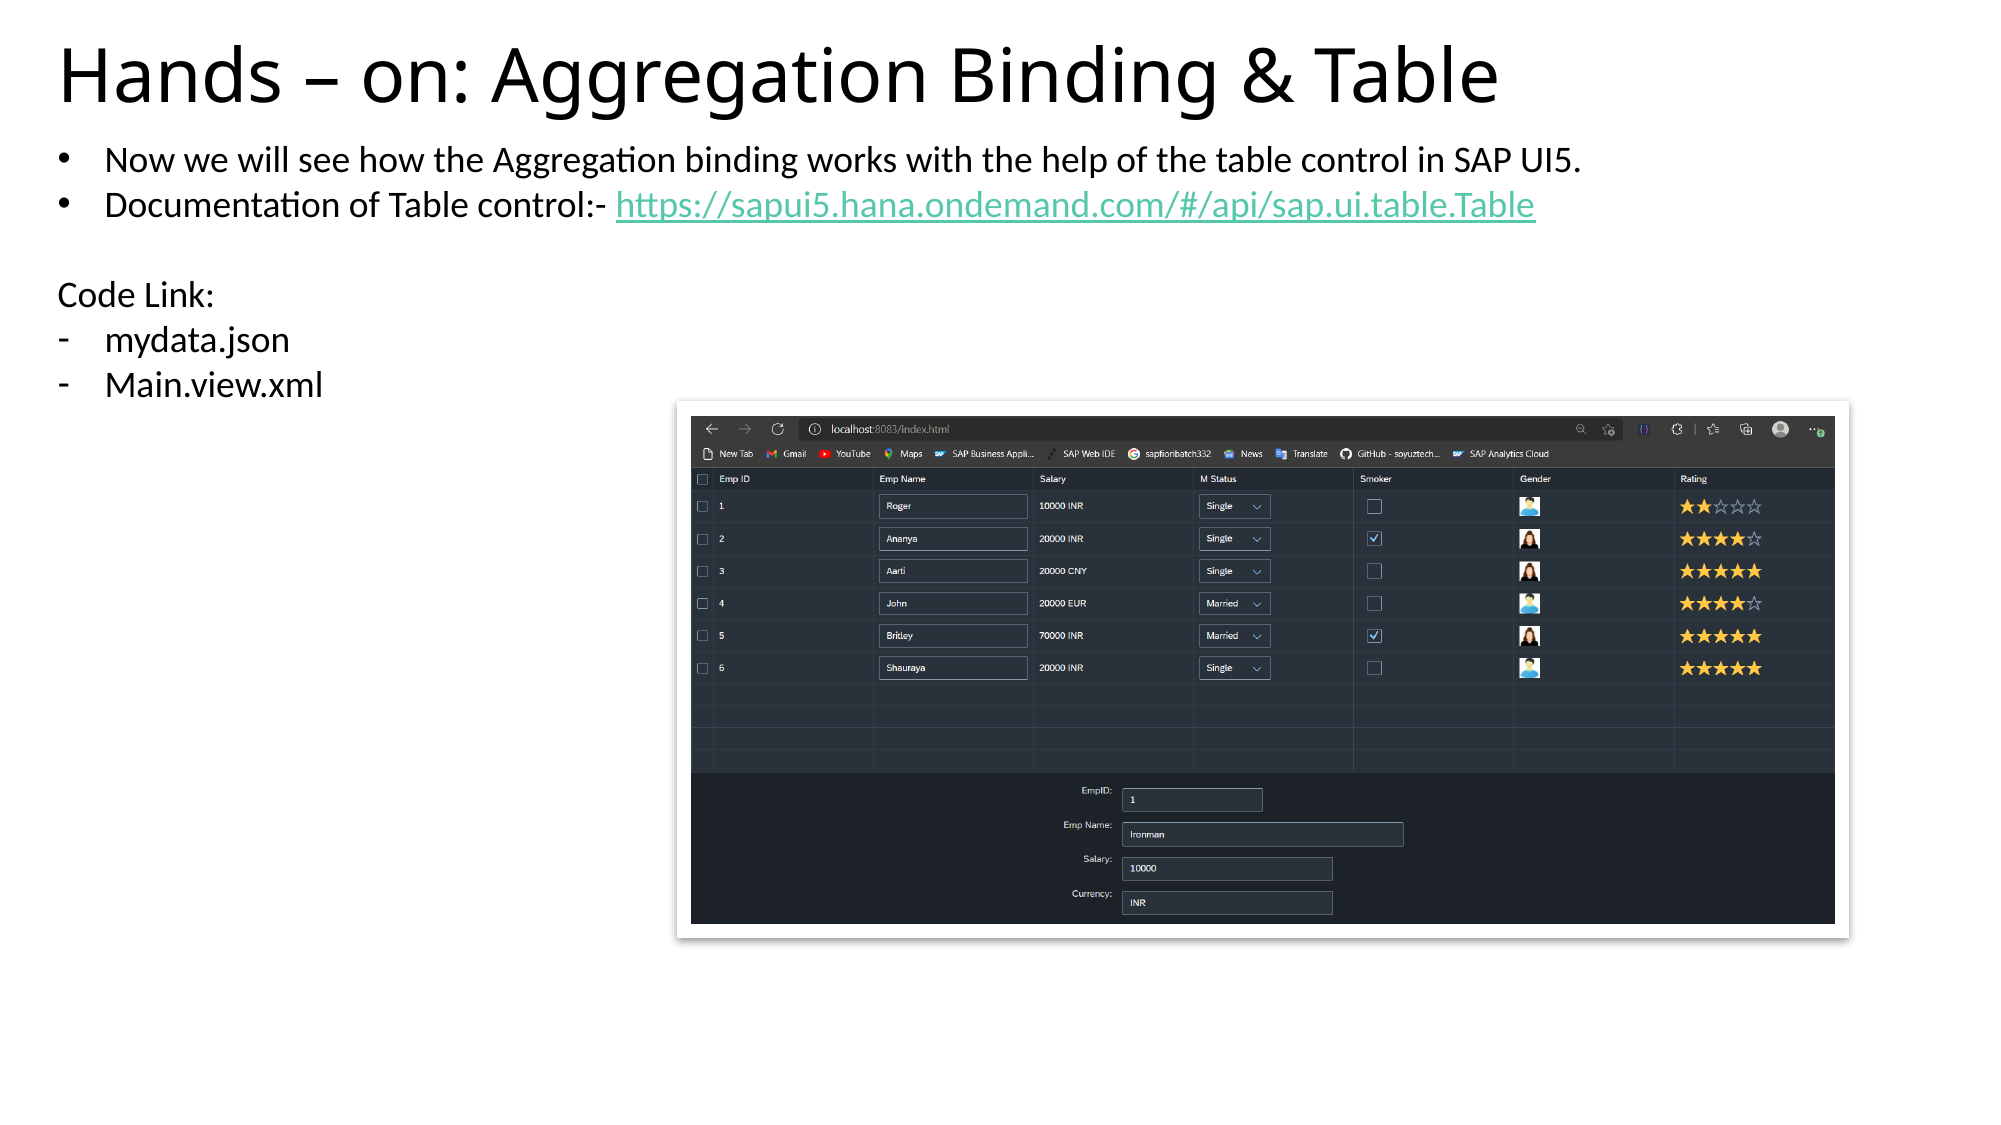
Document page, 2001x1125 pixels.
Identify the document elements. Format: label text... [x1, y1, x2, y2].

text_box Hands – on: Aggregation Binding & Table [42, 30, 1874, 127]
picture [691, 415, 1835, 924]
text_box Now we will see how the Aggregation binding works with the help of the table control in SAP UI5. Documentation of Table control:- https://sapui5.hana.ondemand.com/#/api/sap.ui.table.Table Code Link: mydata.json Main.view.xml [42, 127, 1874, 413]
